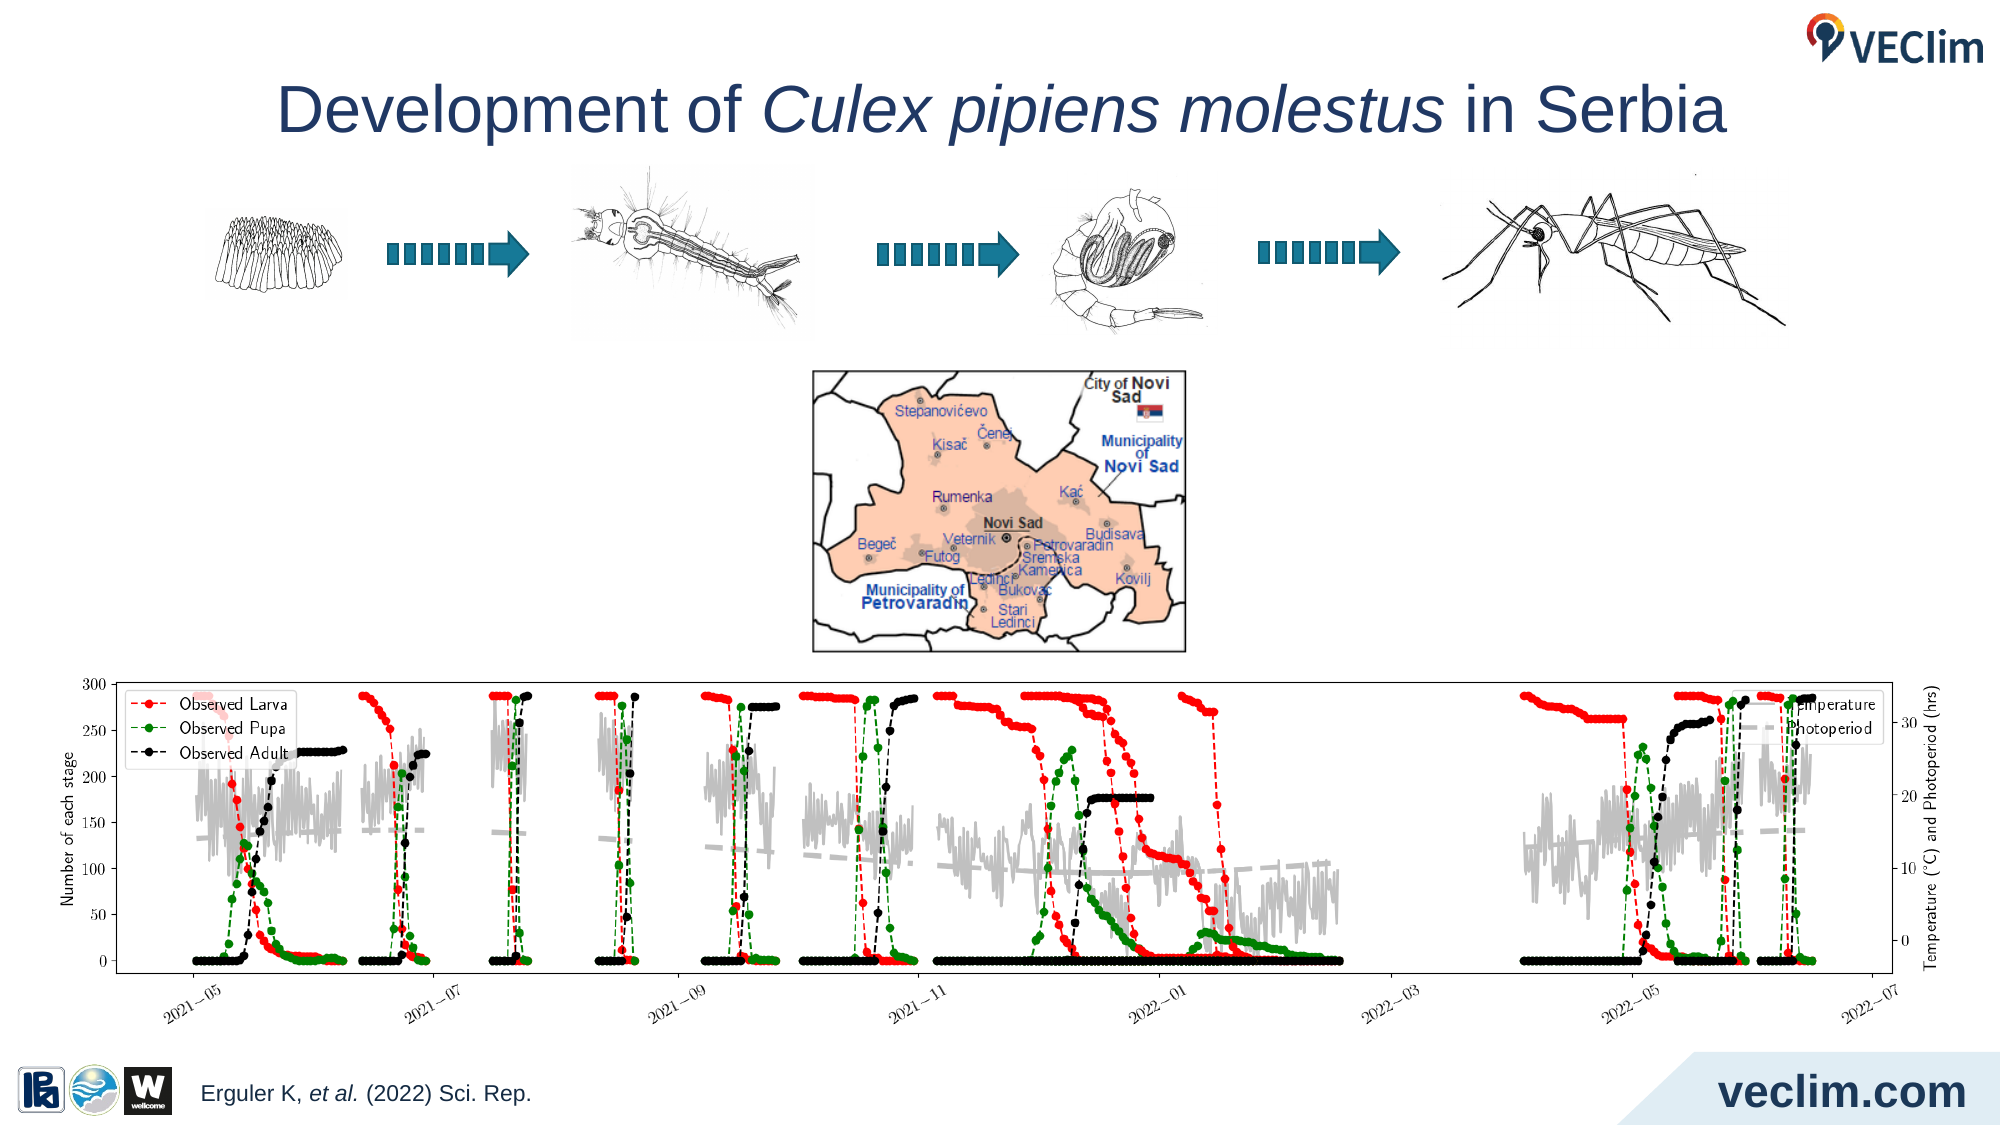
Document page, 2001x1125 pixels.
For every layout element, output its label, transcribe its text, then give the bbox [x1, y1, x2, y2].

picture [52, 669, 1948, 1036]
picture [810, 368, 1190, 655]
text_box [387, 232, 529, 276]
text_box Erguler K, et al. (2022) Sci. Rep. [185, 1070, 547, 1113]
title Development of Culex pipiens molestus in Serbia [67, 74, 1937, 147]
picture [1440, 167, 1789, 349]
picture [1803, 10, 1985, 65]
picture [15, 1064, 120, 1116]
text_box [877, 233, 1019, 276]
picture [1037, 171, 1218, 335]
picture [572, 130, 815, 374]
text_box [1258, 230, 1400, 274]
picture [124, 1067, 172, 1115]
picture [205, 208, 348, 300]
